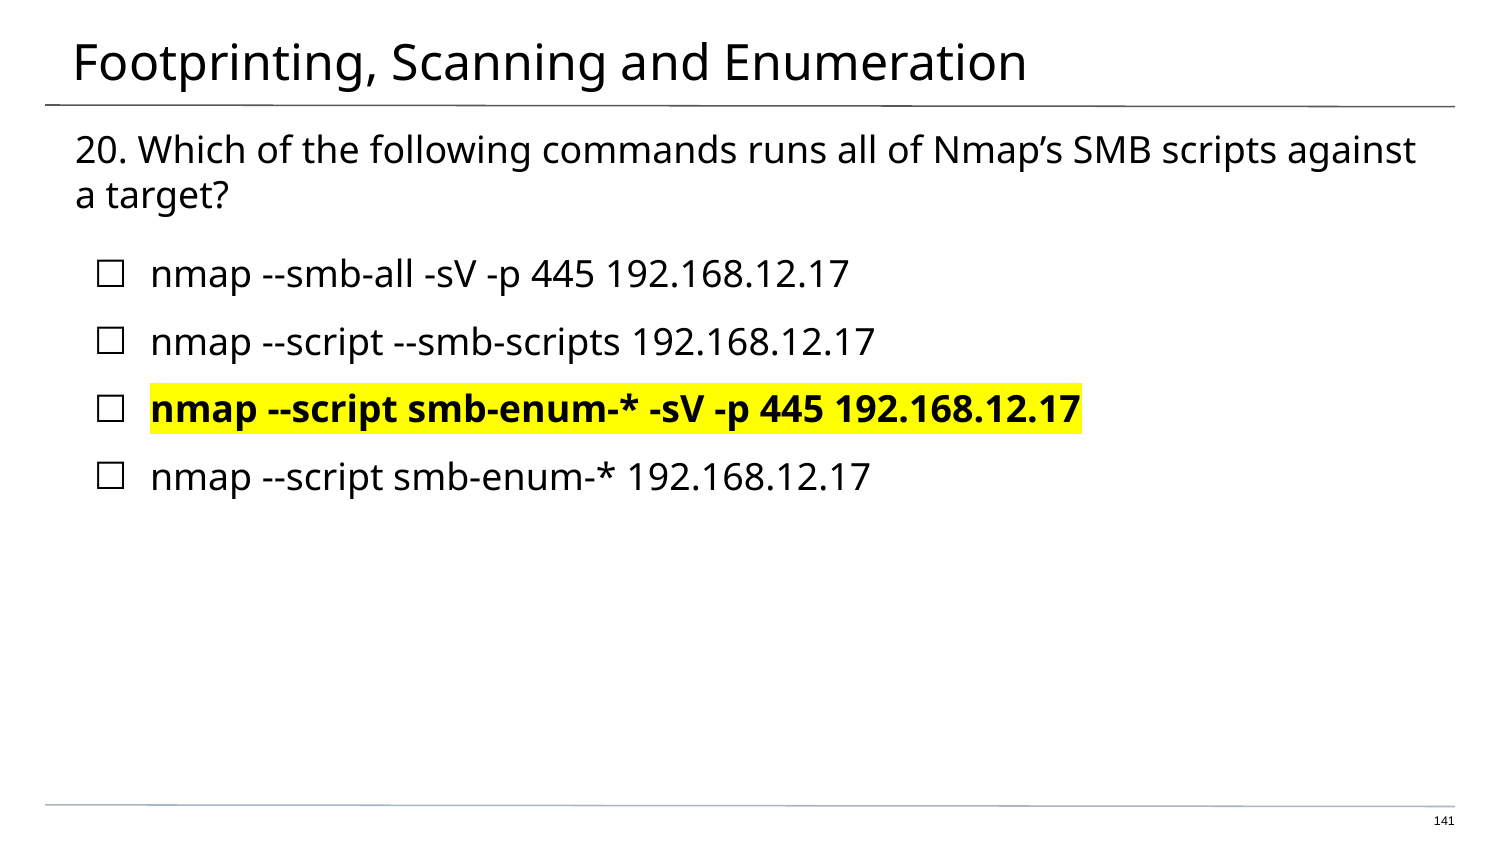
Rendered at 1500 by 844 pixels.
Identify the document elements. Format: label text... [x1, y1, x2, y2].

slide_number 141 [1412, 813, 1455, 831]
subtitle 20. Which of the following commands runs all of Nmap’s SMB scripts against a target? [0, 110, 1500, 171]
title Footprinting, Scanning and Enumeration [0, 0, 1500, 88]
list nmap --smb-all -sV -p 445 192.168.12.17 nmap --script --smb-scripts 192.168.12.17 nmap --script smb-enum-* -sV -p 445 192.168.12.17 nmap --script smb-enum-* 192.168.12.17 [0, 227, 1500, 805]
